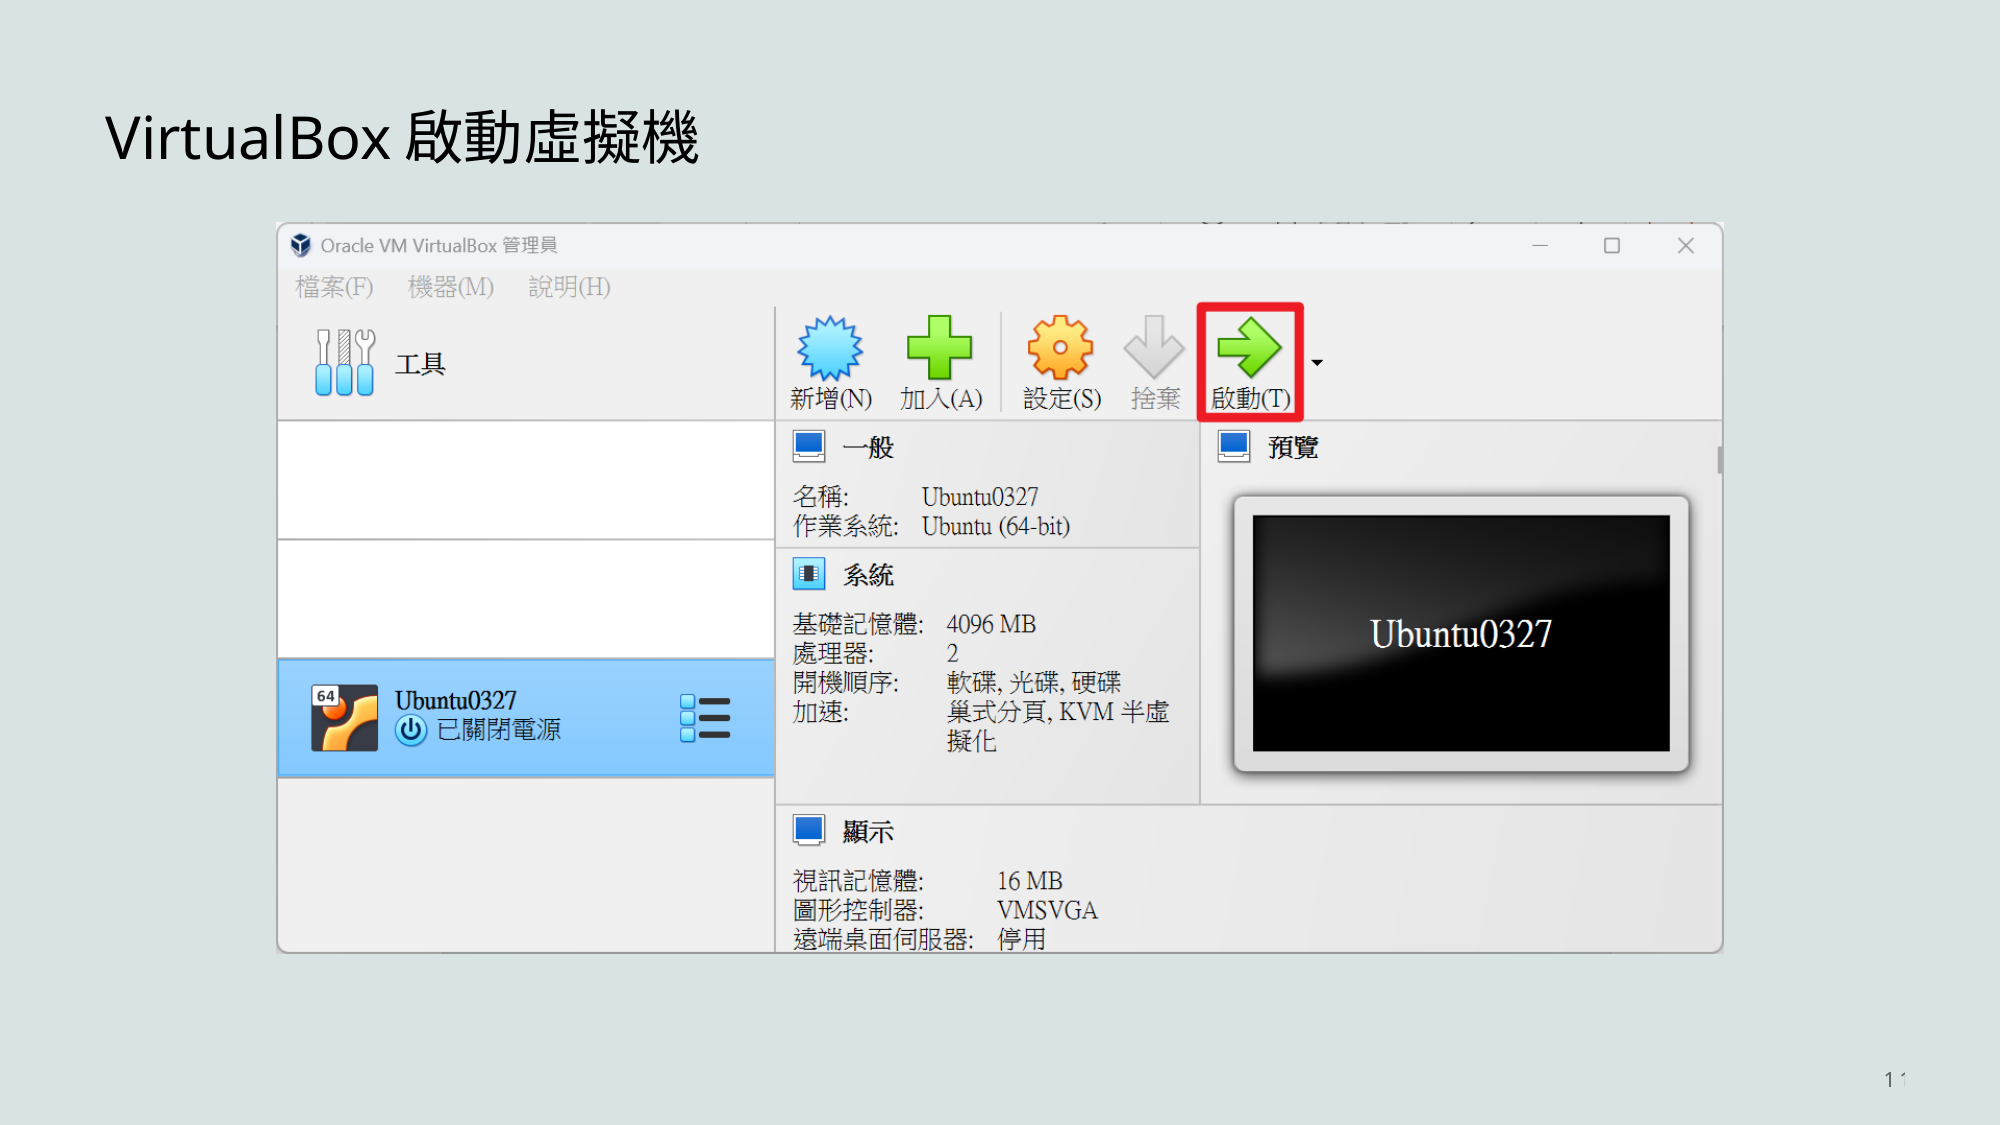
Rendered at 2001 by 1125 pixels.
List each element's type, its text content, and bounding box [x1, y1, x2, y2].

title VirtualBox啟動虛擬機 [86, 87, 720, 179]
picture [275, 222, 1725, 954]
slide_number 11 [1637, 1042, 1927, 1119]
